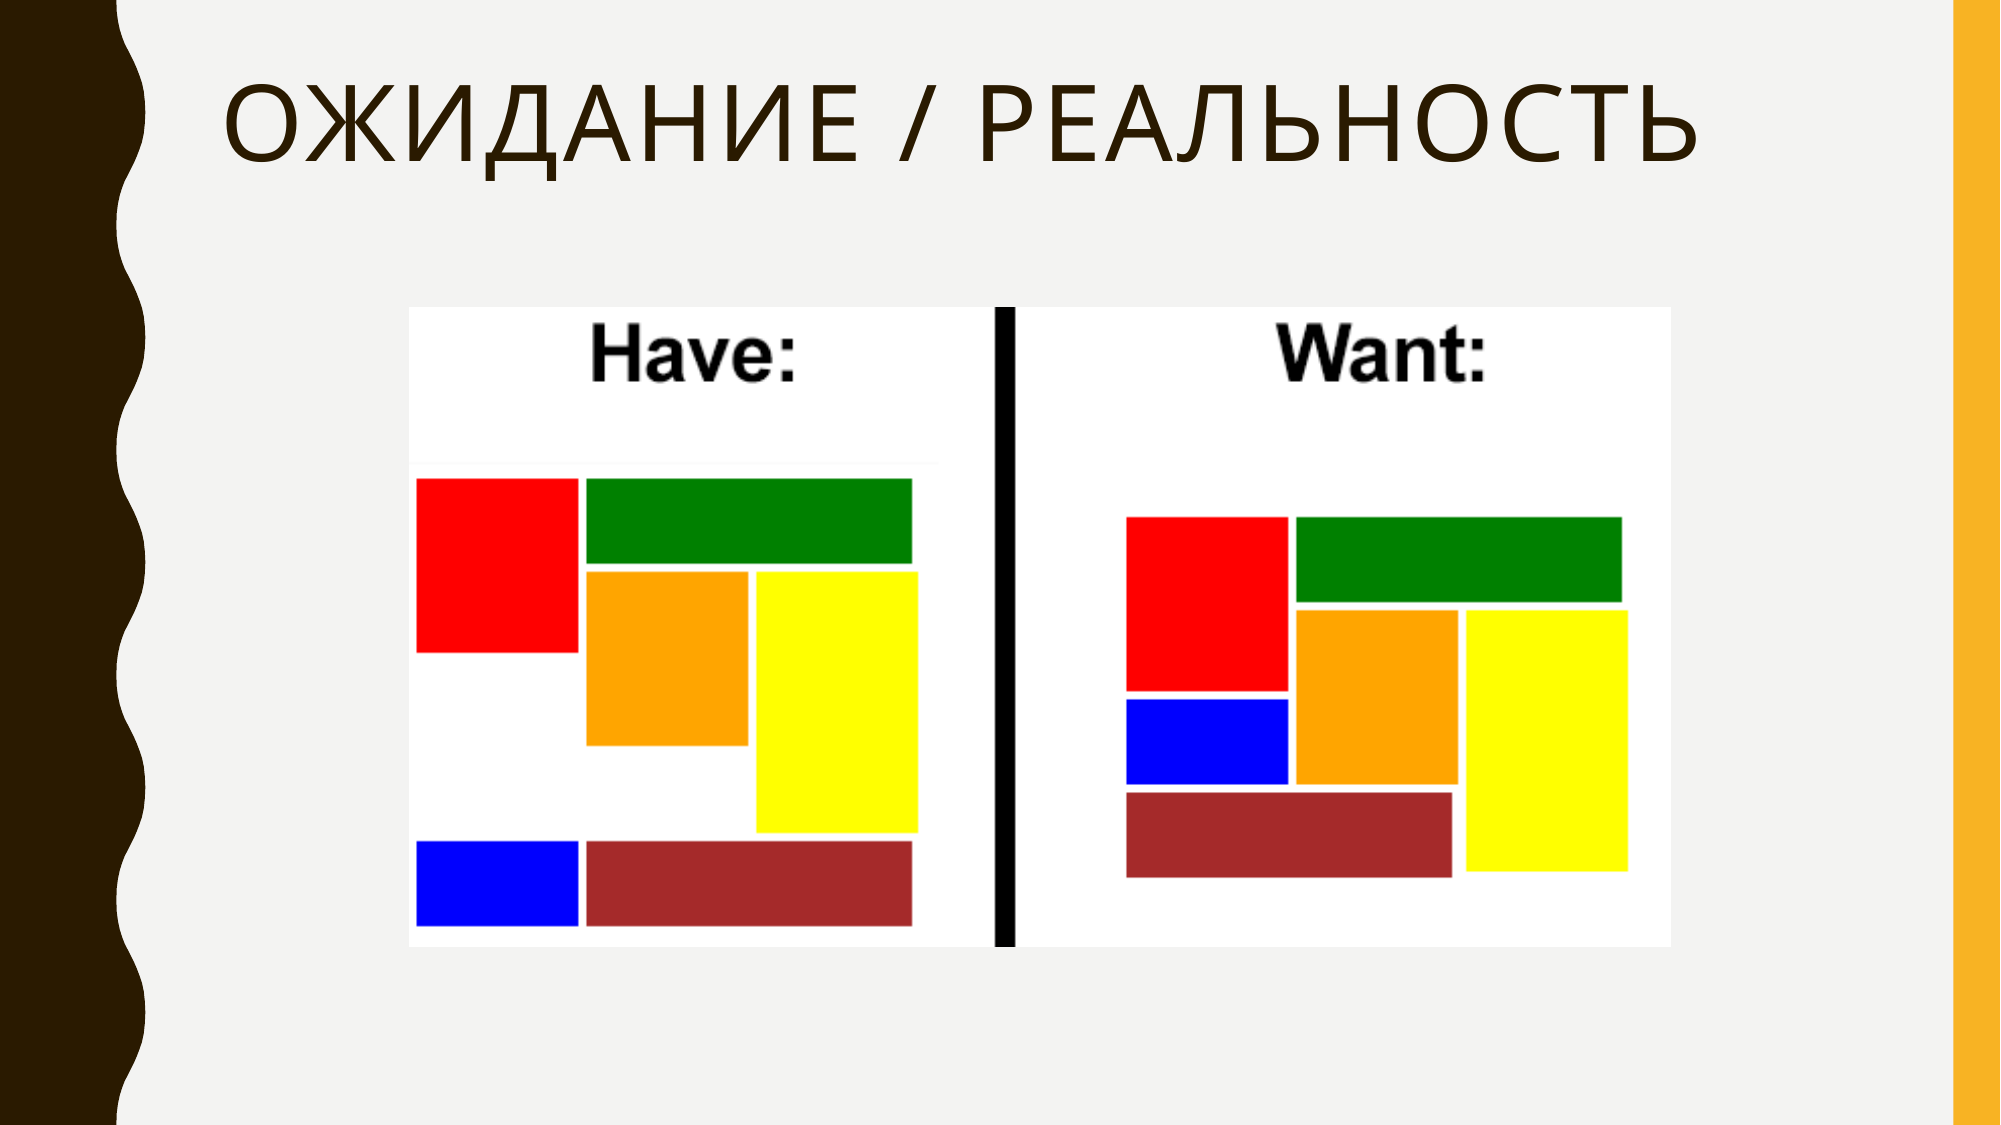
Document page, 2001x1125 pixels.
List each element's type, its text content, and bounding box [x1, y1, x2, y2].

title ожидание / реальность [205, 62, 1875, 308]
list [409, 307, 1671, 947]
